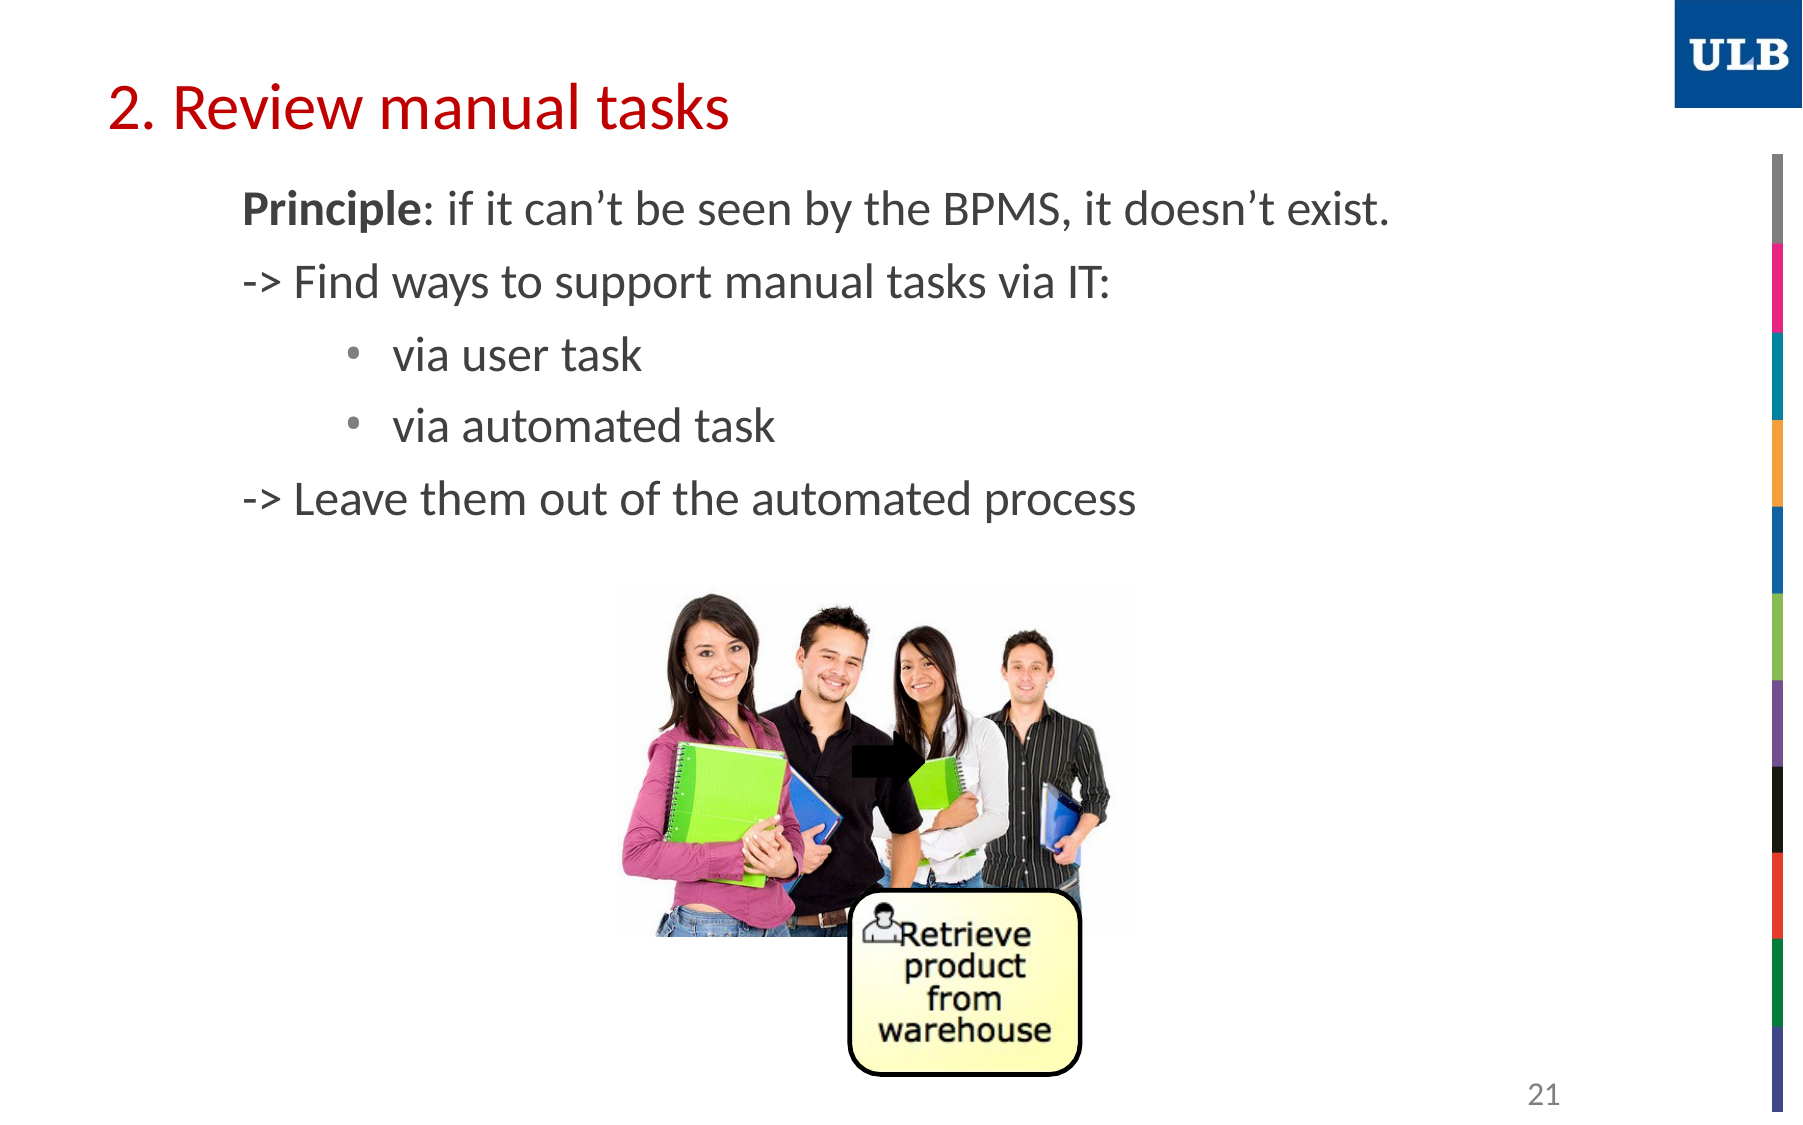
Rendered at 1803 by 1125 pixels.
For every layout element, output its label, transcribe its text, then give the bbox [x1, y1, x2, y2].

slide_number 21 [1521, 1072, 1568, 1125]
picture [1674, 0, 1802, 108]
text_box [616, 585, 1137, 1086]
picture [1772, 154, 1783, 333]
title 2. Review manual tasks [105, 61, 738, 252]
text_box Principle: if it can’t be seen by the BPMS, it doesn’t exist. -> Find ways to support manual tasks via IT: via user task via automated task -> Leave them out of the automated process [240, 160, 1398, 526]
picture [1772, 420, 1783, 1112]
